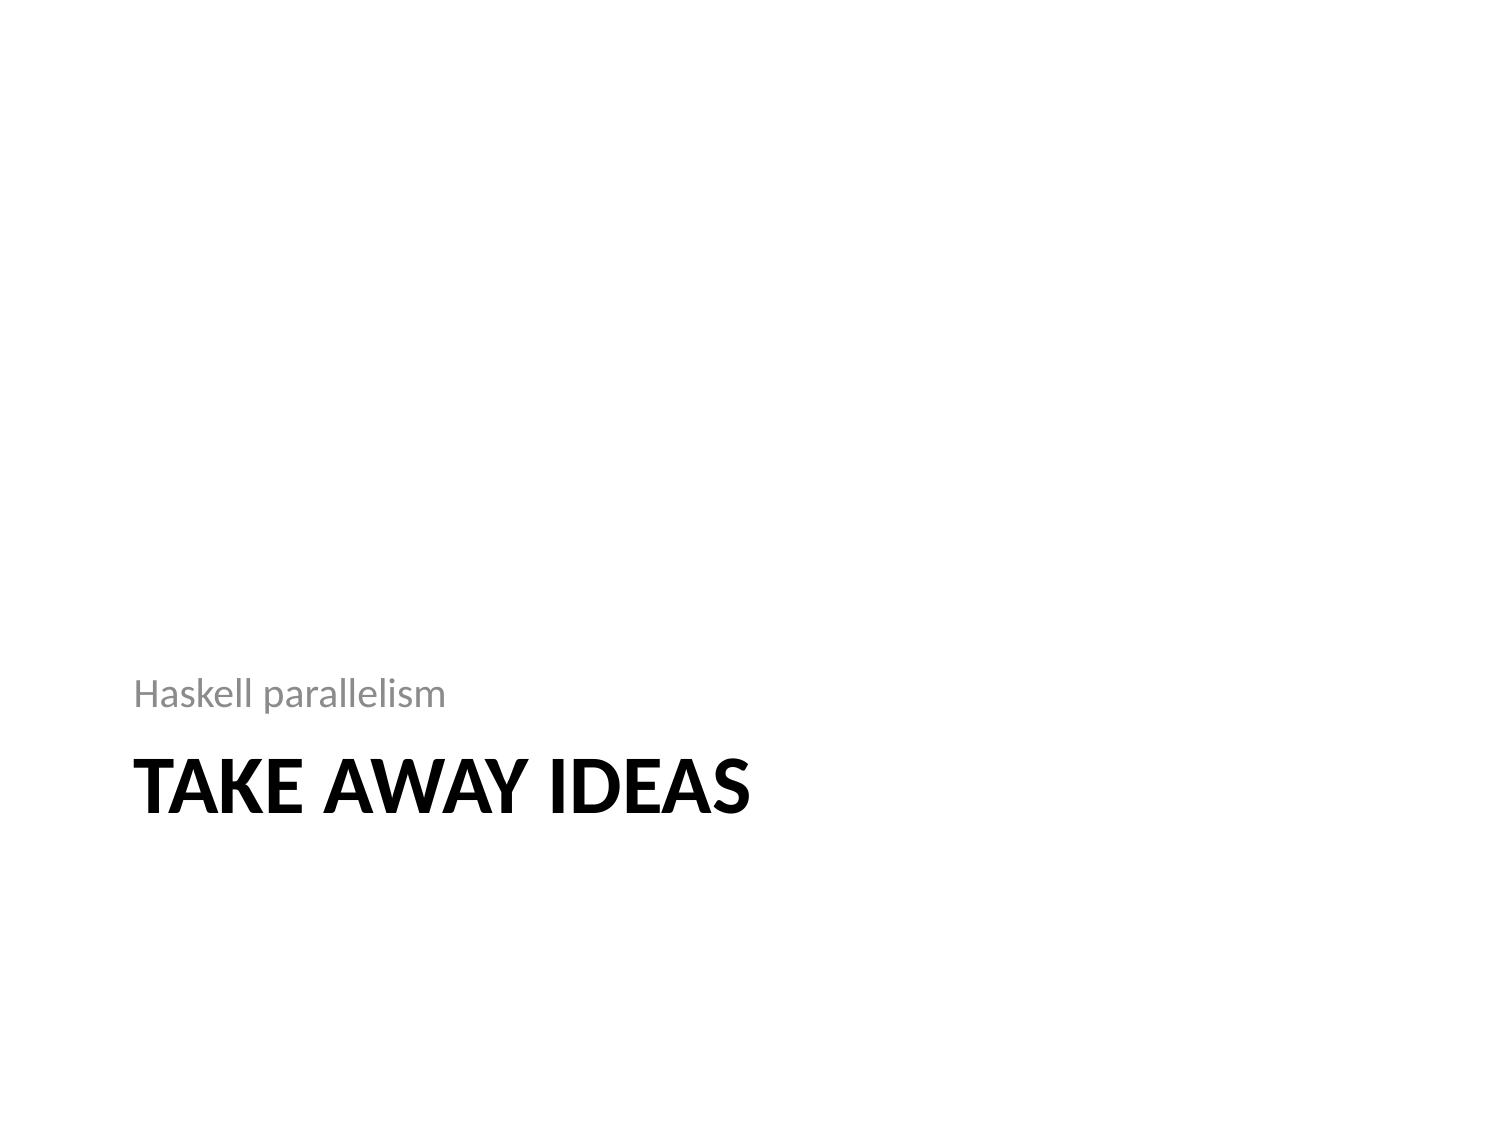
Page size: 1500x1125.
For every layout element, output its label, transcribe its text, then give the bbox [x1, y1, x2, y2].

title Take away ideas [118, 723, 1394, 947]
list Haskell parallelism [118, 476, 1394, 723]
